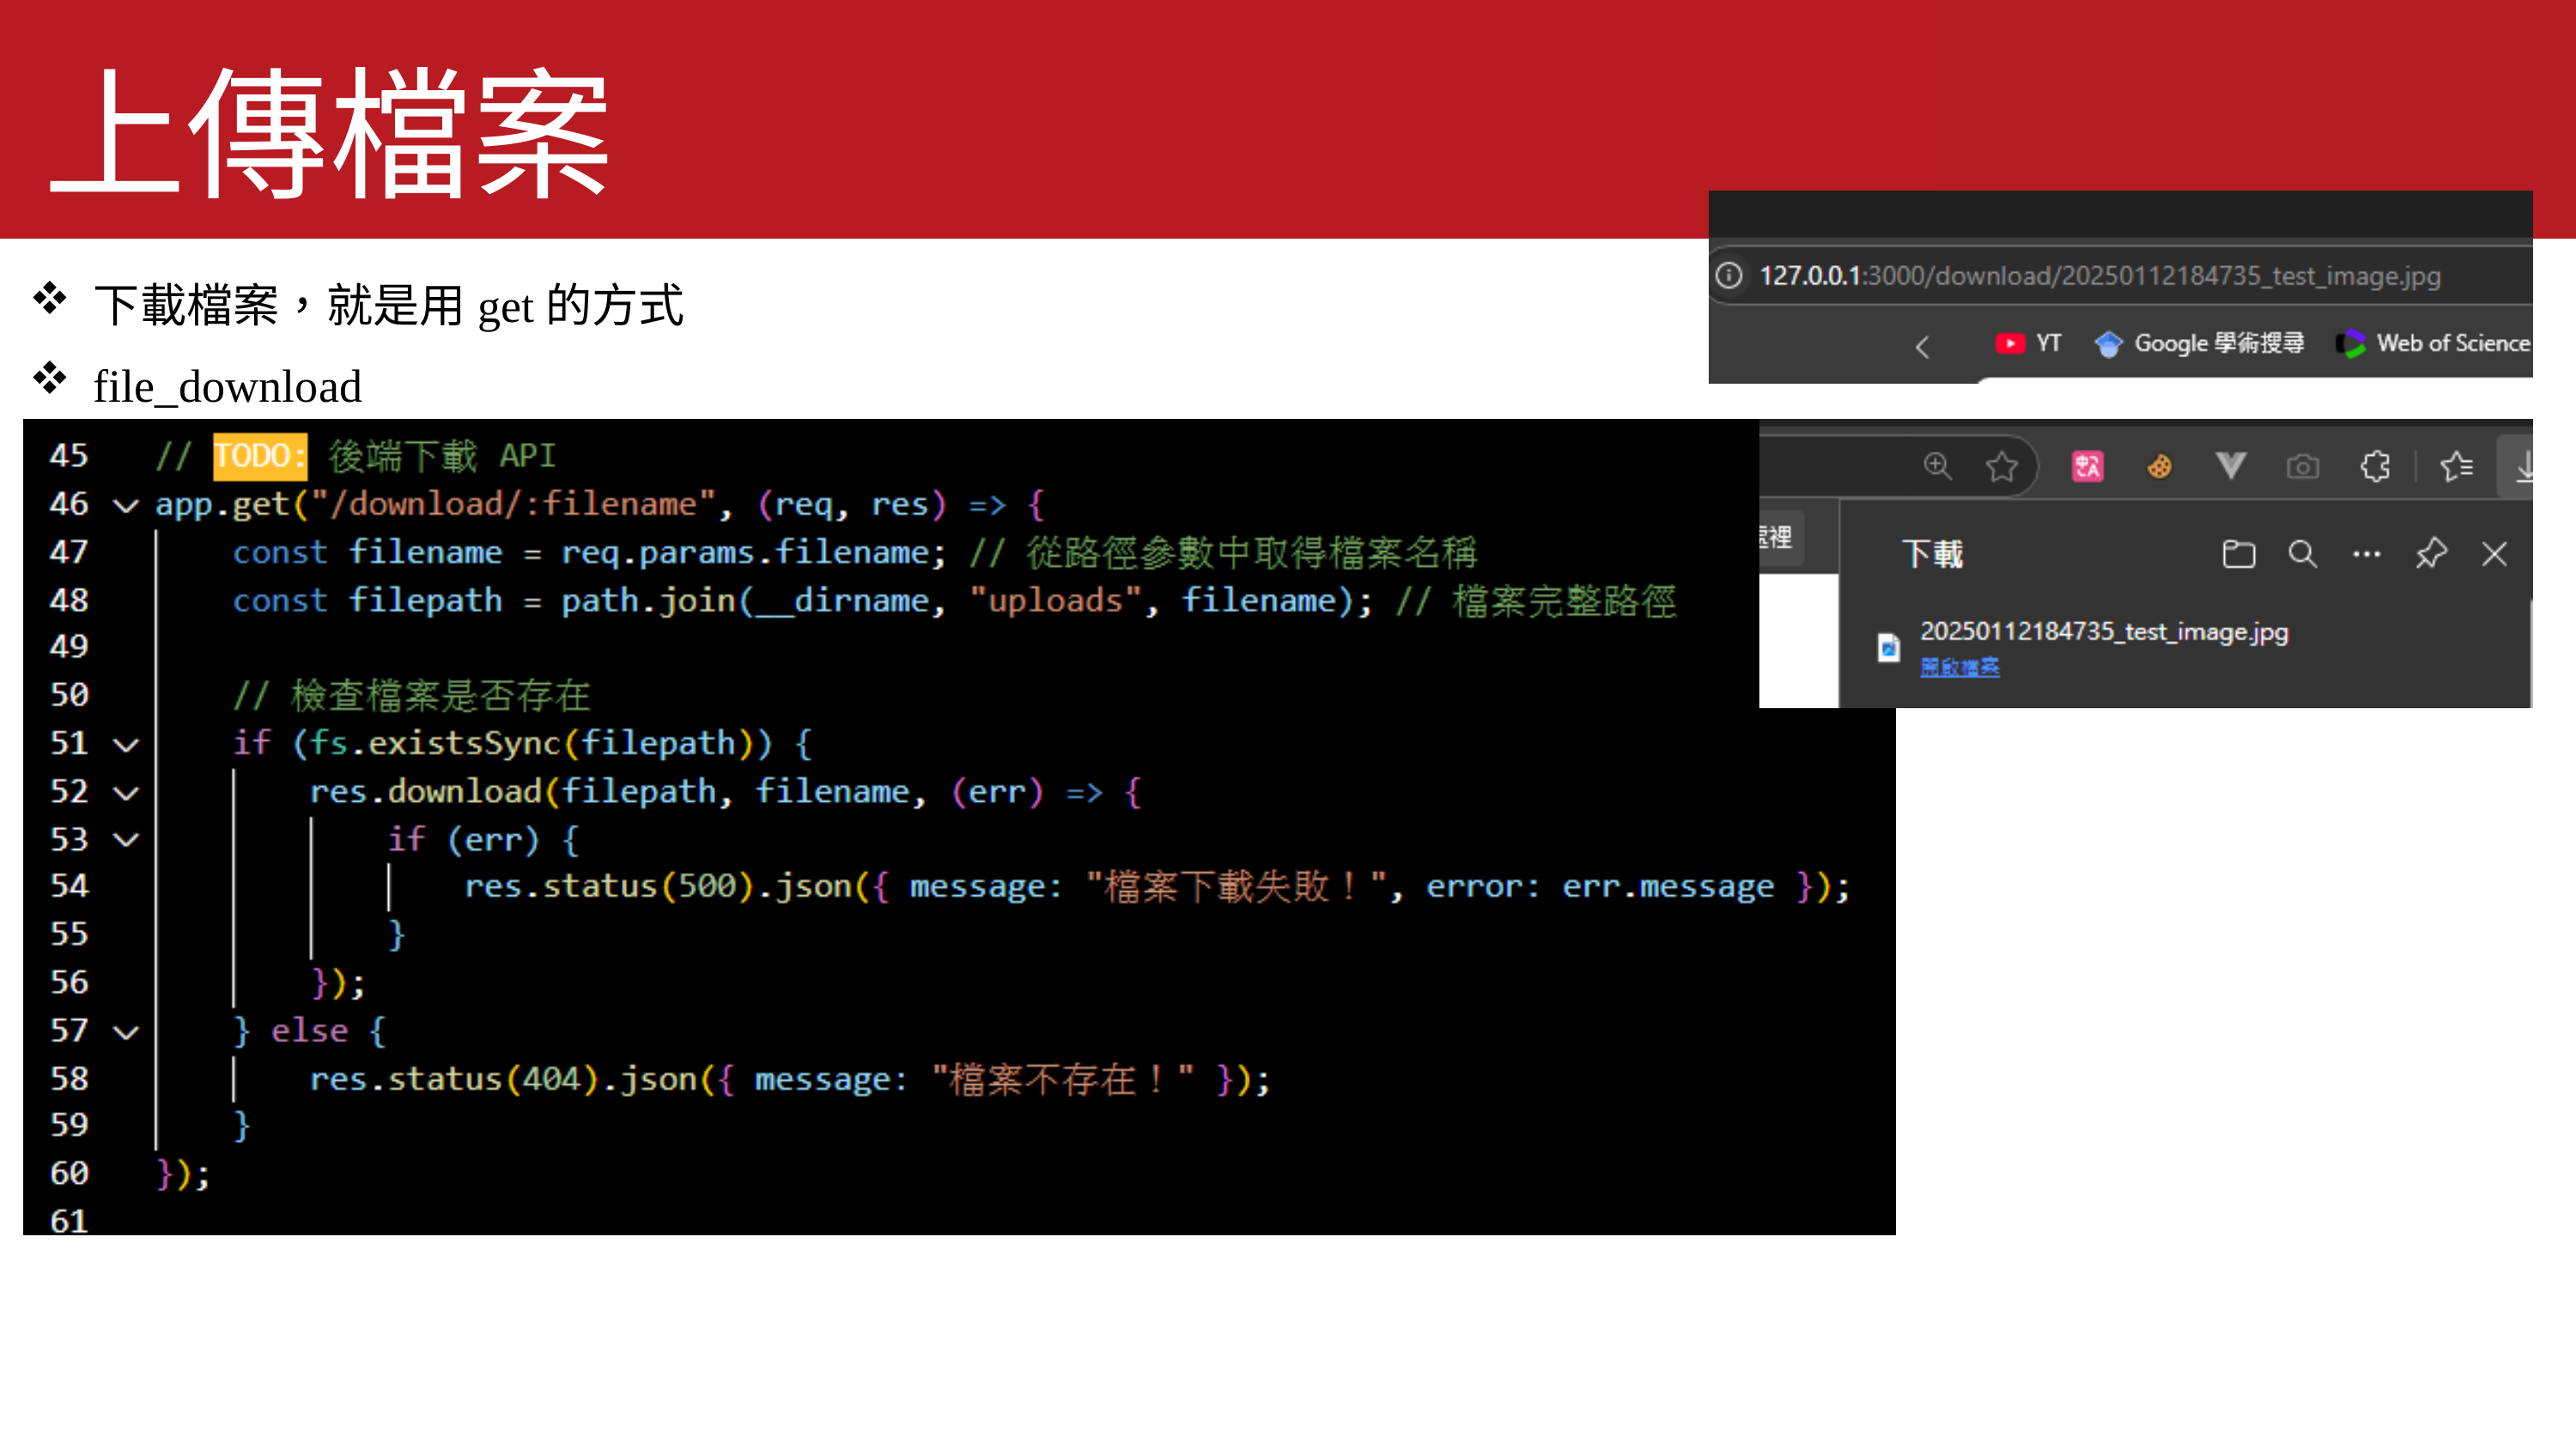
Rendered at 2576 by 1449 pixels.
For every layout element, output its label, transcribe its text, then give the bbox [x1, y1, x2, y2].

picture [1709, 190, 2533, 384]
picture [23, 419, 2533, 1235]
text_box 下載檔案，就是用get的方式 file_download [28, 251, 1159, 412]
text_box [0, 0, 2576, 239]
